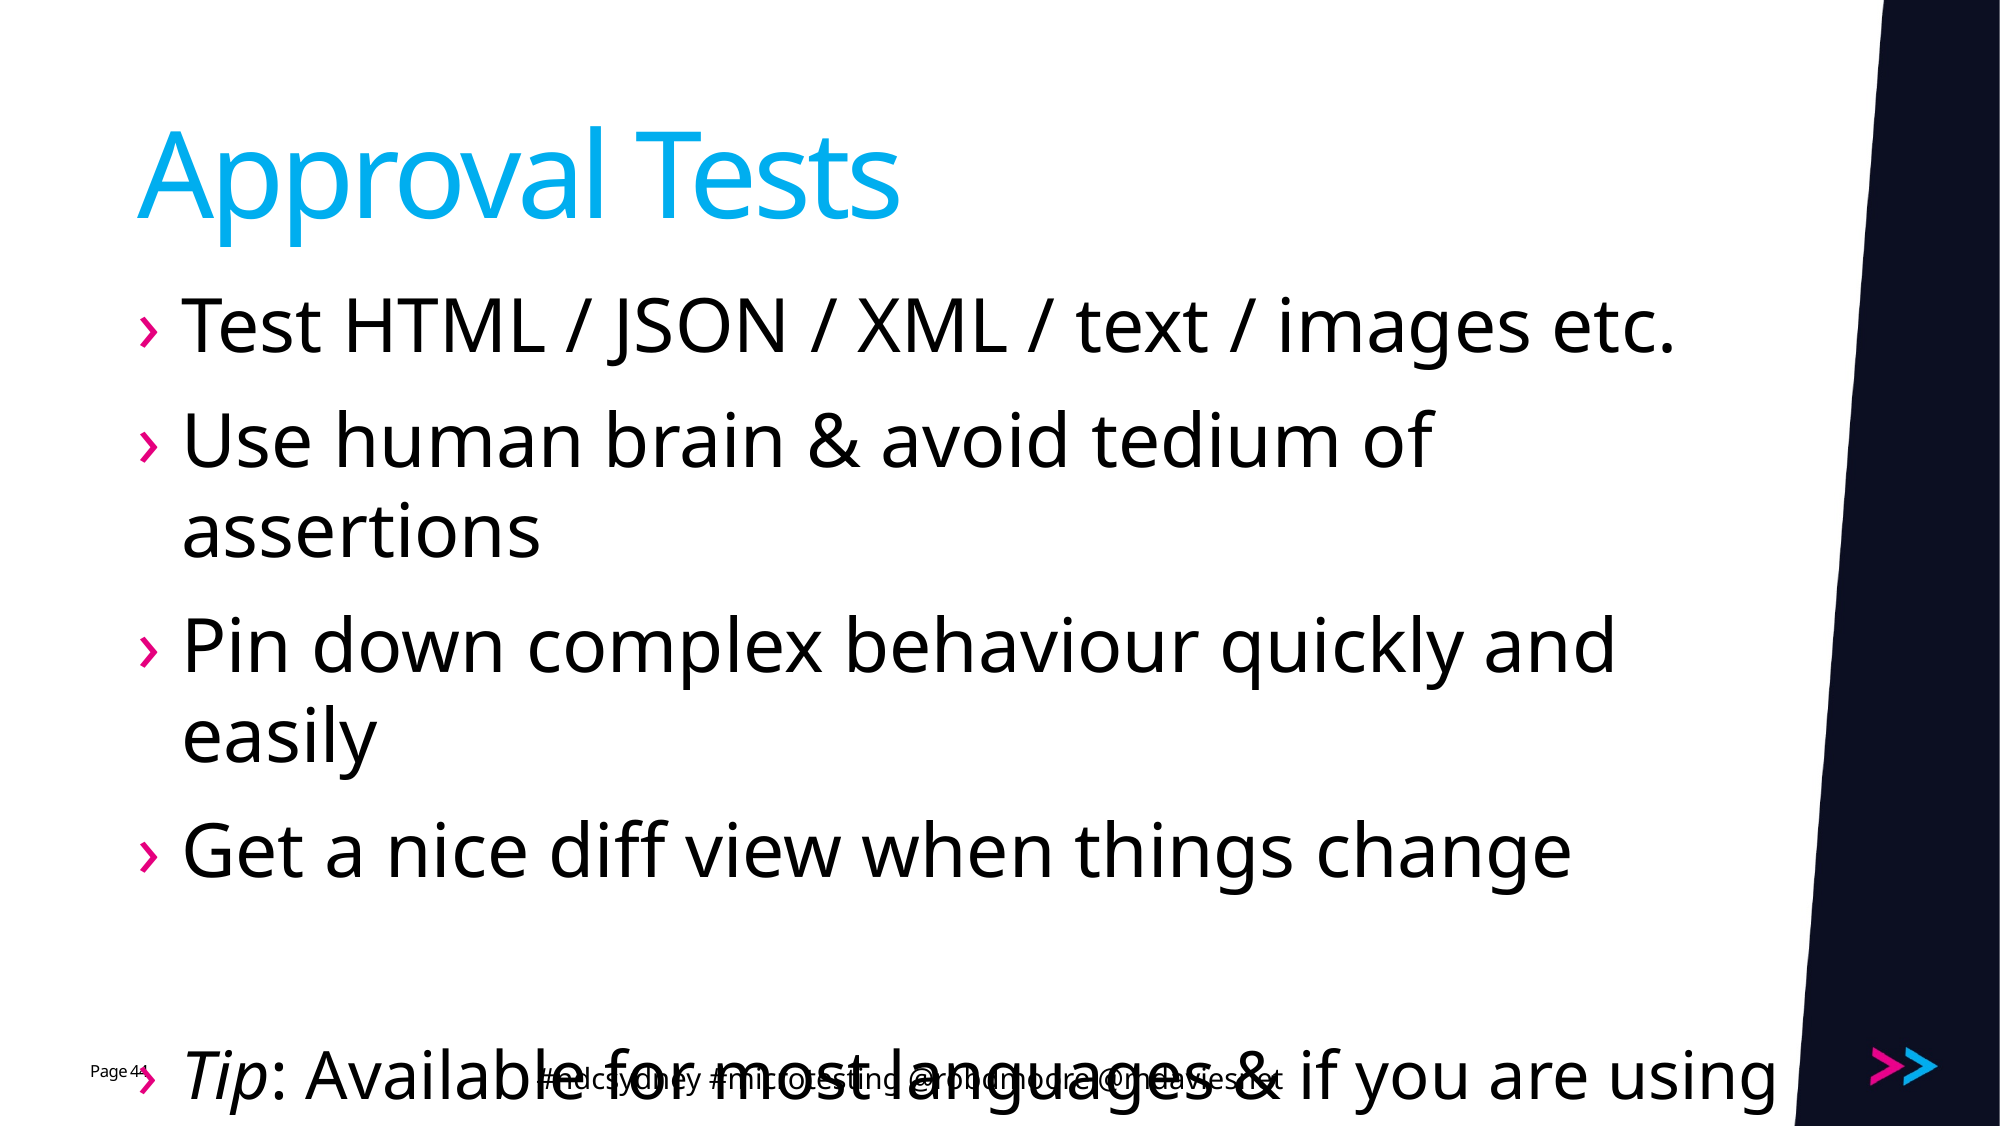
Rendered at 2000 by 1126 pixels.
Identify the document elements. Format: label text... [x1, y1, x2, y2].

list Test HTML / JSON / XML / text / images etc. Use human brain & avoid tedium of assertions Pin down complex behaviour quickly and easily Get a nice diff view when things change Tip: Available for most languages & if you are using .NET check out Shoudly’s ShouldMatchApproved [137, 277, 1786, 1021]
title Approval Tests [137, 54, 1786, 243]
picture [0, 0, 2000, 1126]
slide_number 44 [130, 1061, 166, 1113]
